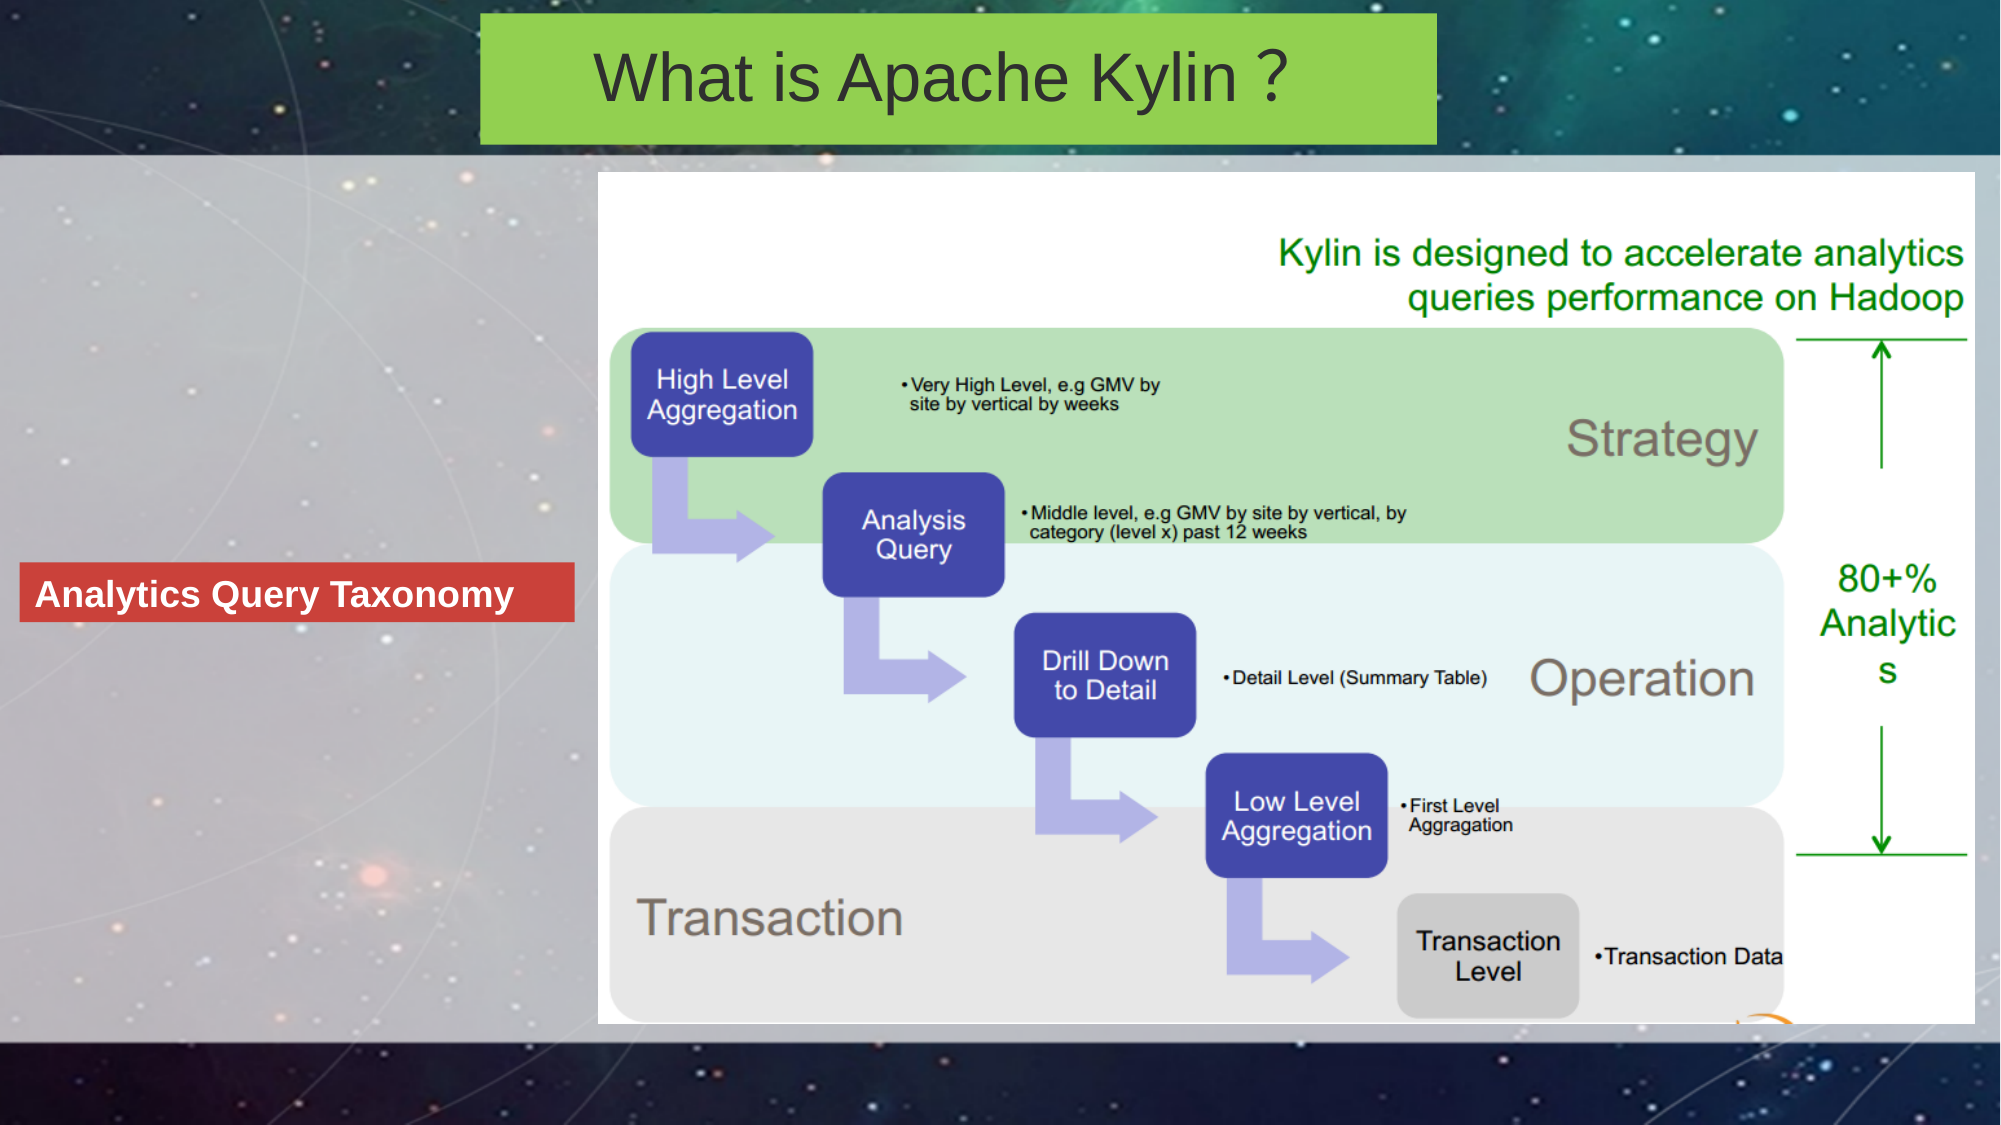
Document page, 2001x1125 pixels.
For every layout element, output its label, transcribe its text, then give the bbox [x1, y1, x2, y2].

picture [0, 0, 2001, 1125]
text_box Analytics Query Taxonomy [19, 562, 575, 623]
text_box What is Apache Kylin？ [480, 13, 1437, 145]
